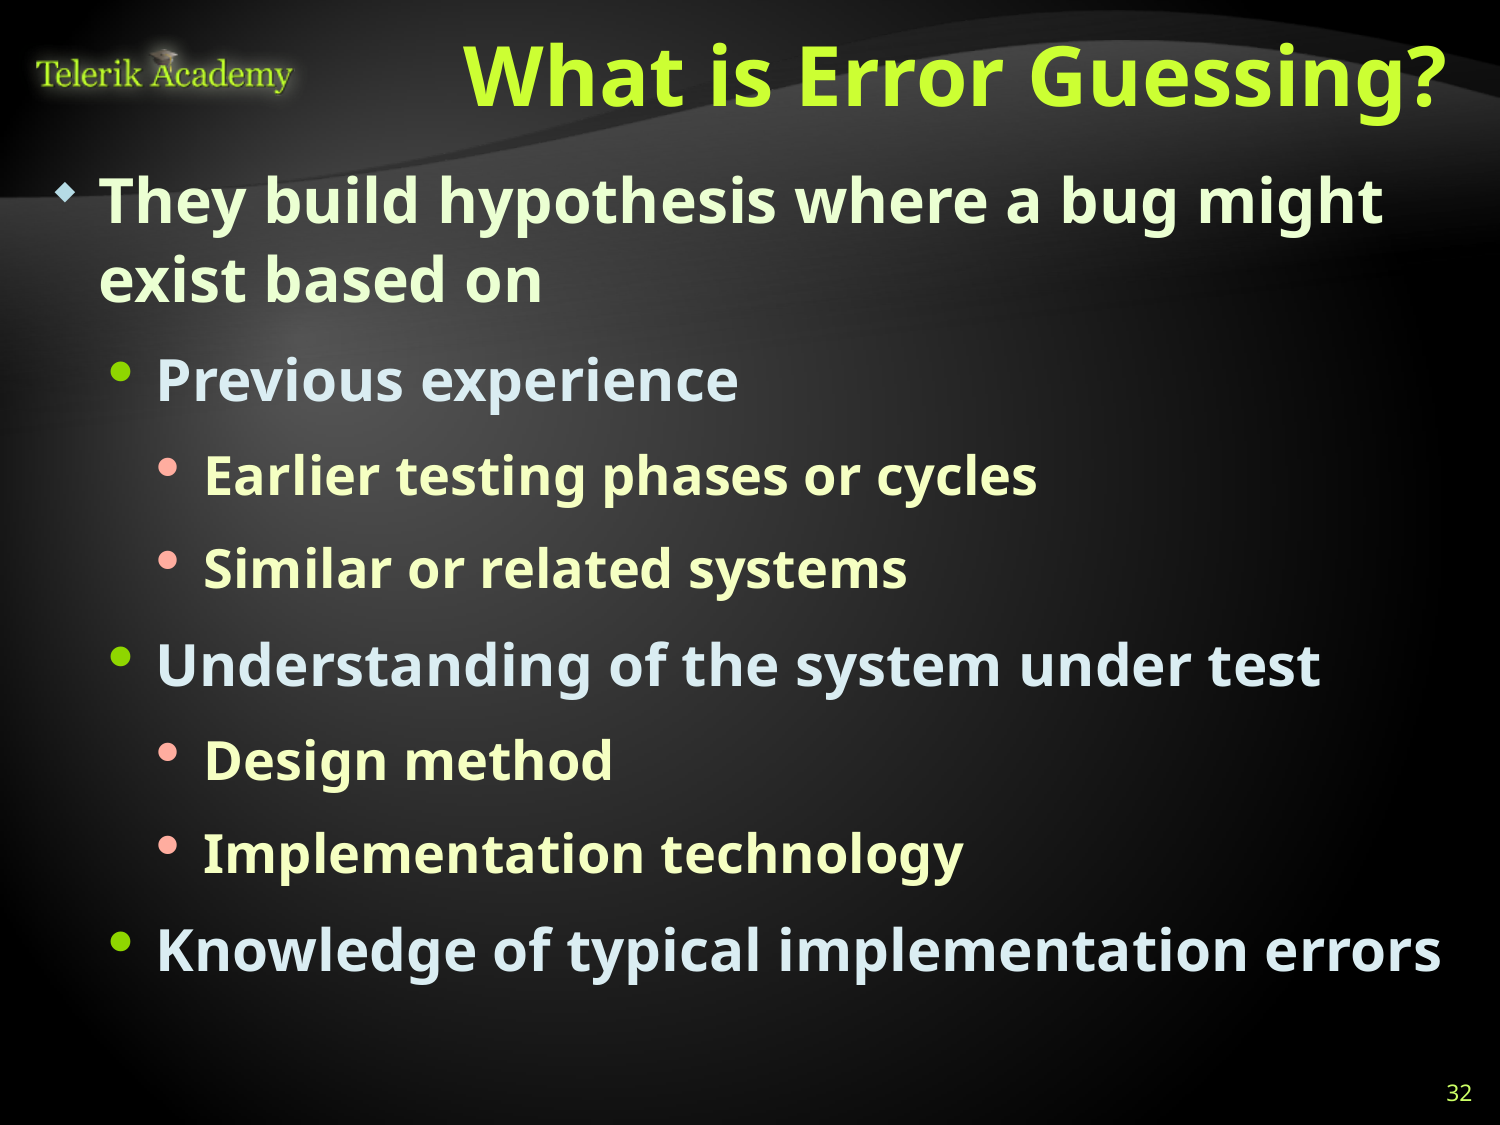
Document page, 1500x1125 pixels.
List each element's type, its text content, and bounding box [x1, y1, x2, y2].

list They build hypothesis where a bug might exist based on Previous experience Earlier testing phases or cycles Similar or related systems Understanding of the system under test Design method Implementation technology Knowledge of typical implementation errors [37, 149, 1463, 1038]
picture [0, 0, 1500, 1125]
title What is Error Guessing? [300, 12, 1463, 149]
slide_number 32 [1412, 1074, 1488, 1113]
